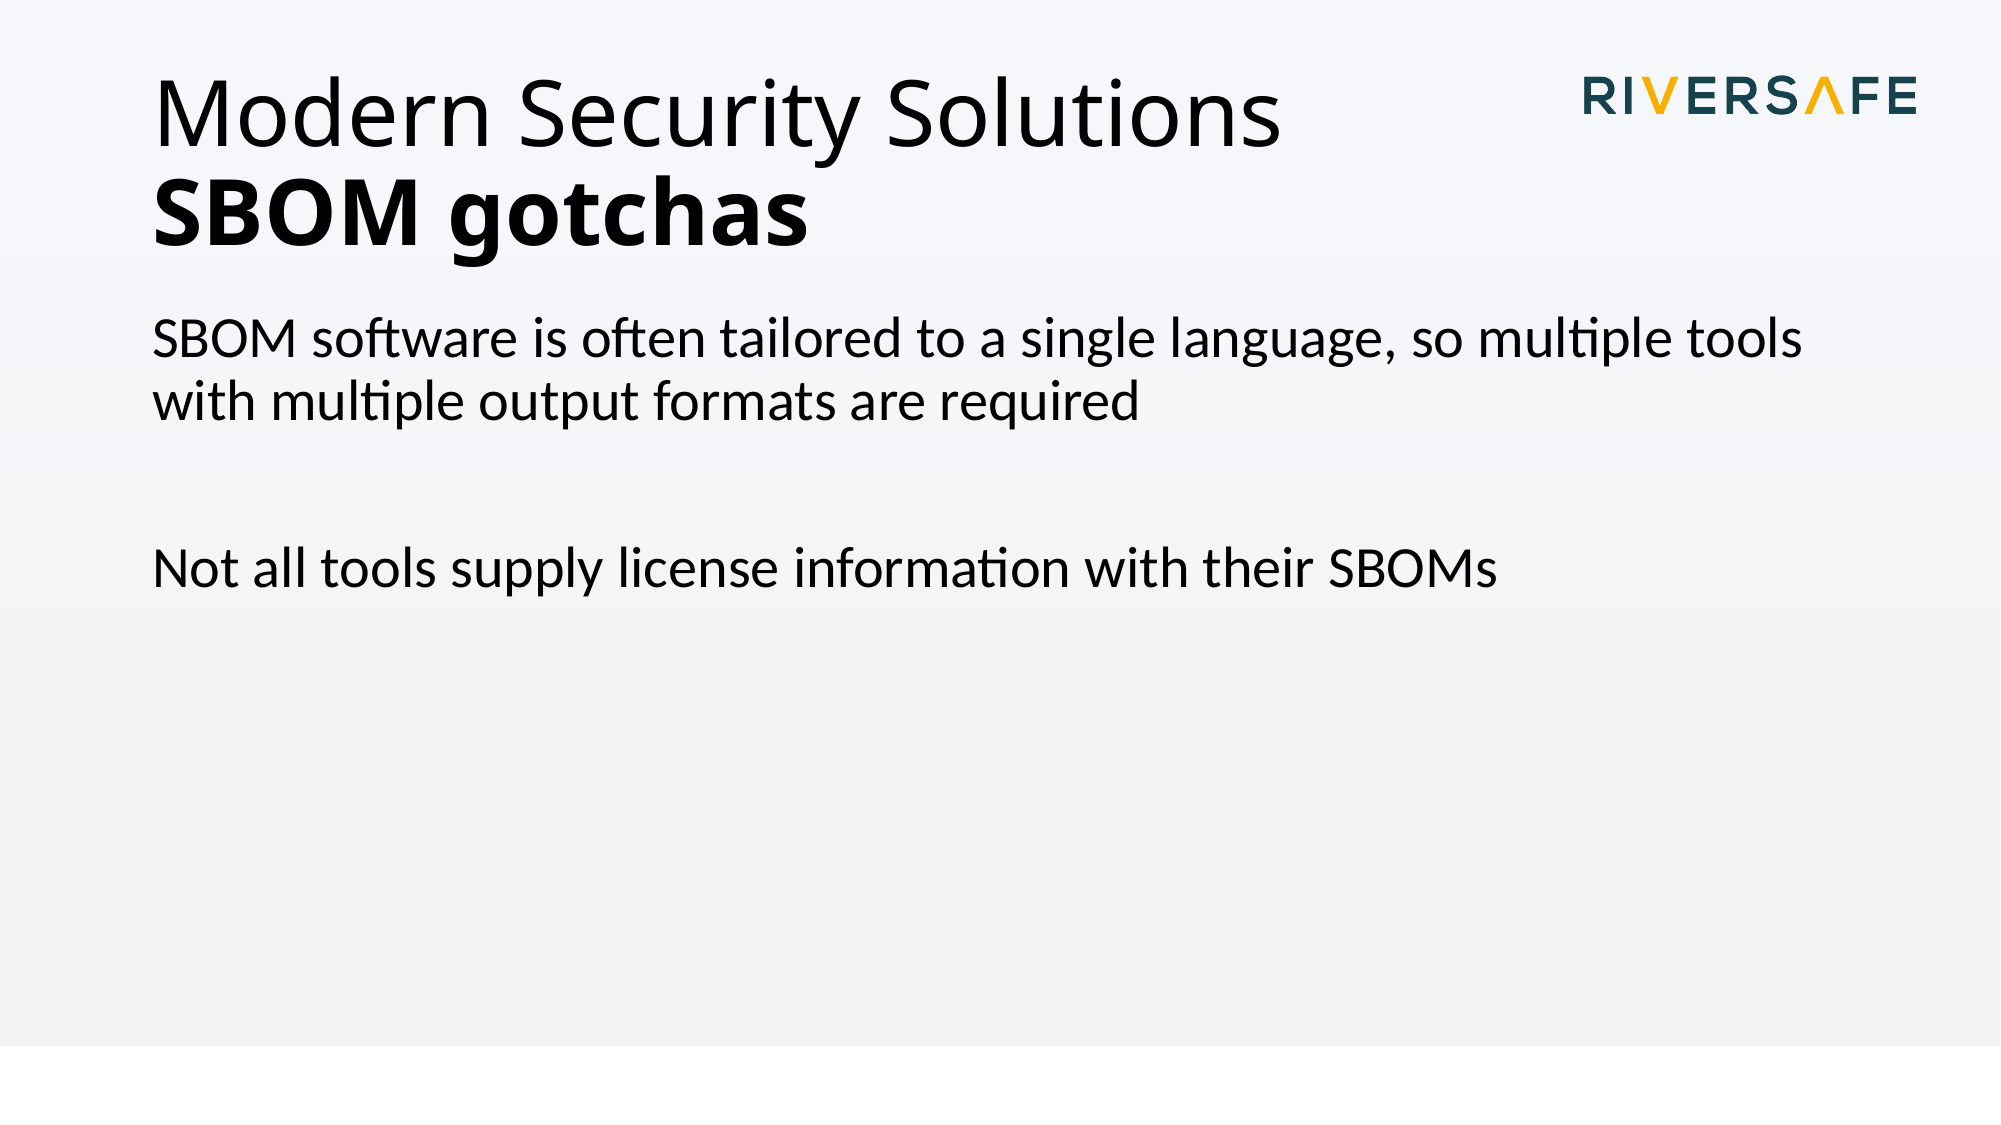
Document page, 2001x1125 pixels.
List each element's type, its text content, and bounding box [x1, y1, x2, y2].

text_box SBOM software is often tailored to a single language, so multiple tools with multiple output formats are required Not all tools supply license information with their SBOMs [137, 299, 1863, 1014]
picture [1863, 75, 1916, 115]
title Modern Security Solutions SBOM gotchas [137, 59, 1863, 278]
